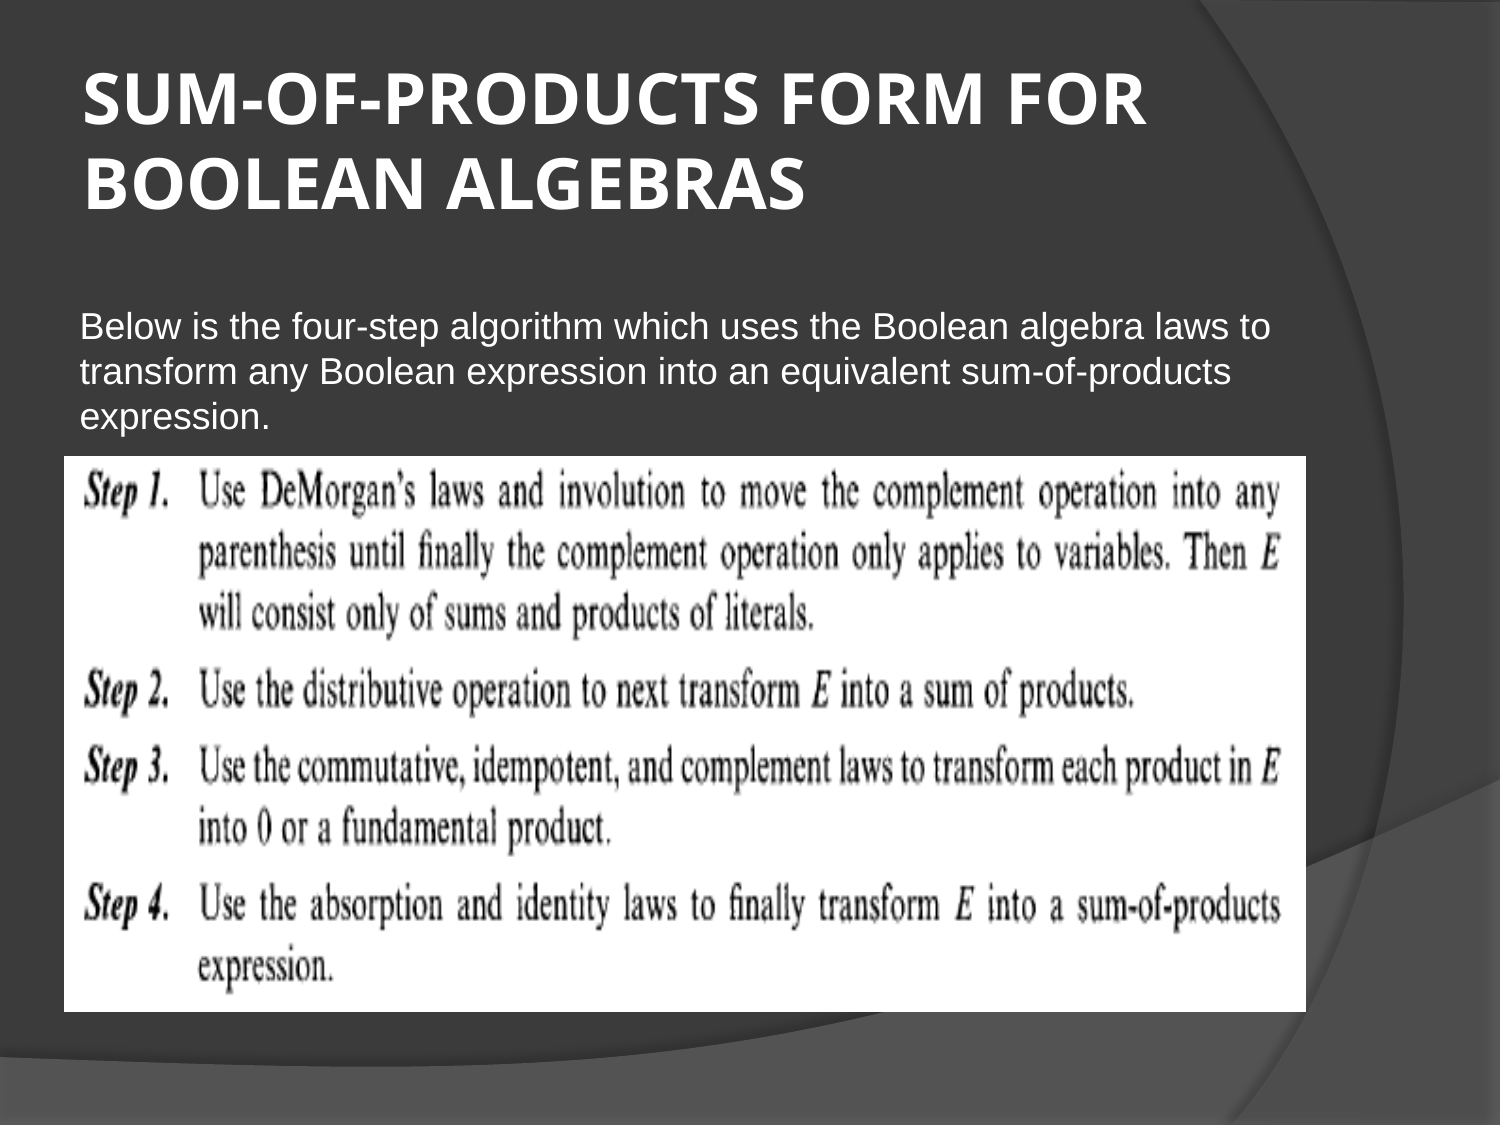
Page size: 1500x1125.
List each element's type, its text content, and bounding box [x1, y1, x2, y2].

text_box Below is the four-step algorithm which uses the Boolean algebra laws to transform any Boolean expression into an equivalent sum-of-products expression. [64, 294, 1353, 445]
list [64, 455, 1306, 1012]
title SUM-OF-PRODUCTS FORM FOR BOOLEAN ALGEBRAS [75, 45, 1300, 233]
